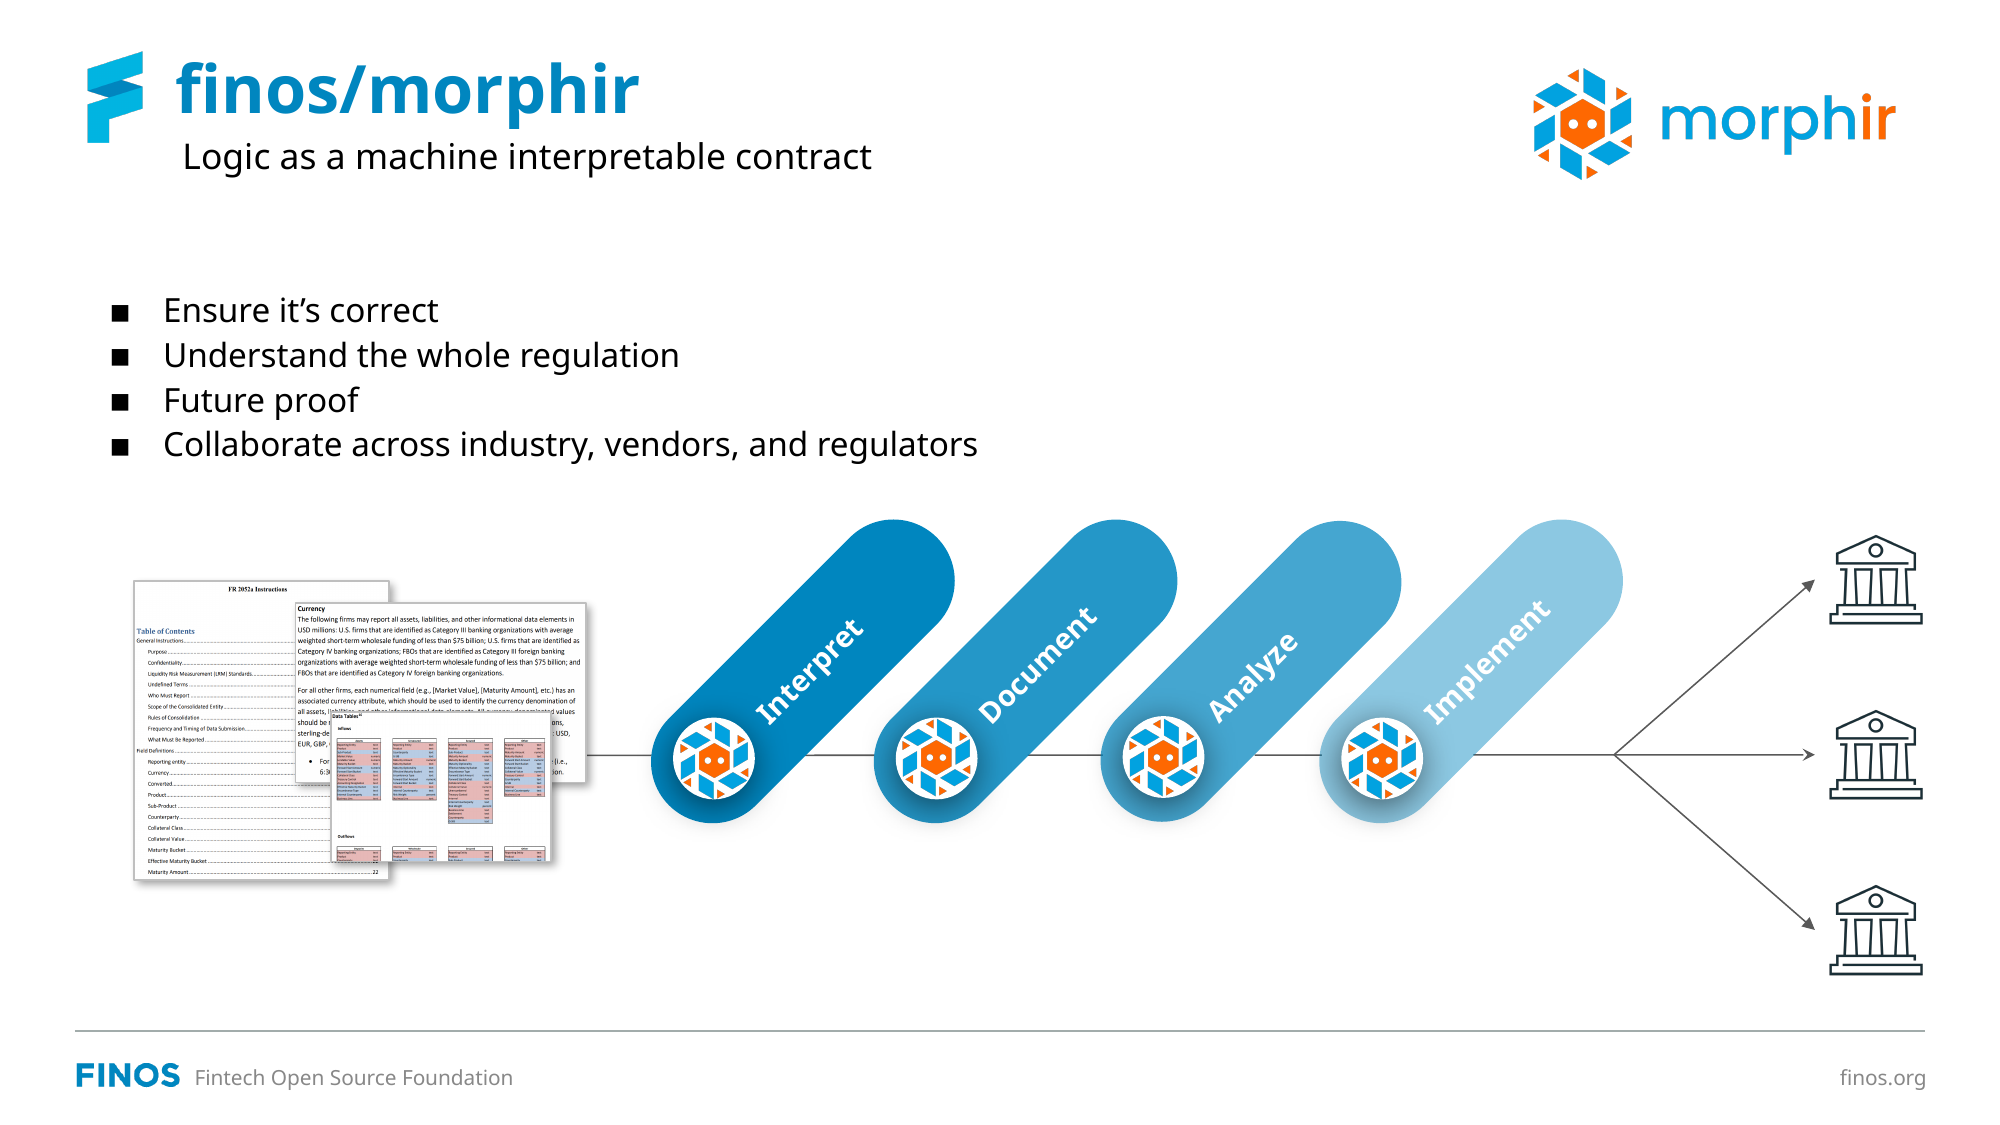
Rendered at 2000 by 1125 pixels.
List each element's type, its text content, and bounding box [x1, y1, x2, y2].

picture [1814, 518, 1938, 642]
picture [1814, 693, 1938, 817]
picture [1338, 714, 1422, 808]
list Ensure it’s correct Understand the whole regulation Future proof Collaborate across industry, vendors, and regulators [68, 264, 1448, 551]
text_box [625, 493, 847, 849]
picture [116, 1063, 124, 1074]
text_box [1074, 495, 1290, 848]
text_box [1613, 579, 1815, 754]
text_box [1293, 493, 1649, 849]
picture [75, 1063, 184, 1097]
picture [893, 711, 977, 804]
picture [1120, 711, 1204, 804]
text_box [848, 493, 1076, 849]
picture [1814, 868, 1938, 992]
title finos/morphir [175, 51, 1924, 134]
picture [1520, 57, 1909, 191]
picture [66, 50, 163, 147]
list Logic as a machine interpretable contract [162, 146, 1684, 201]
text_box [1613, 754, 1815, 931]
picture [674, 718, 754, 799]
picture [140, 1069, 153, 1081]
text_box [134, 581, 586, 880]
